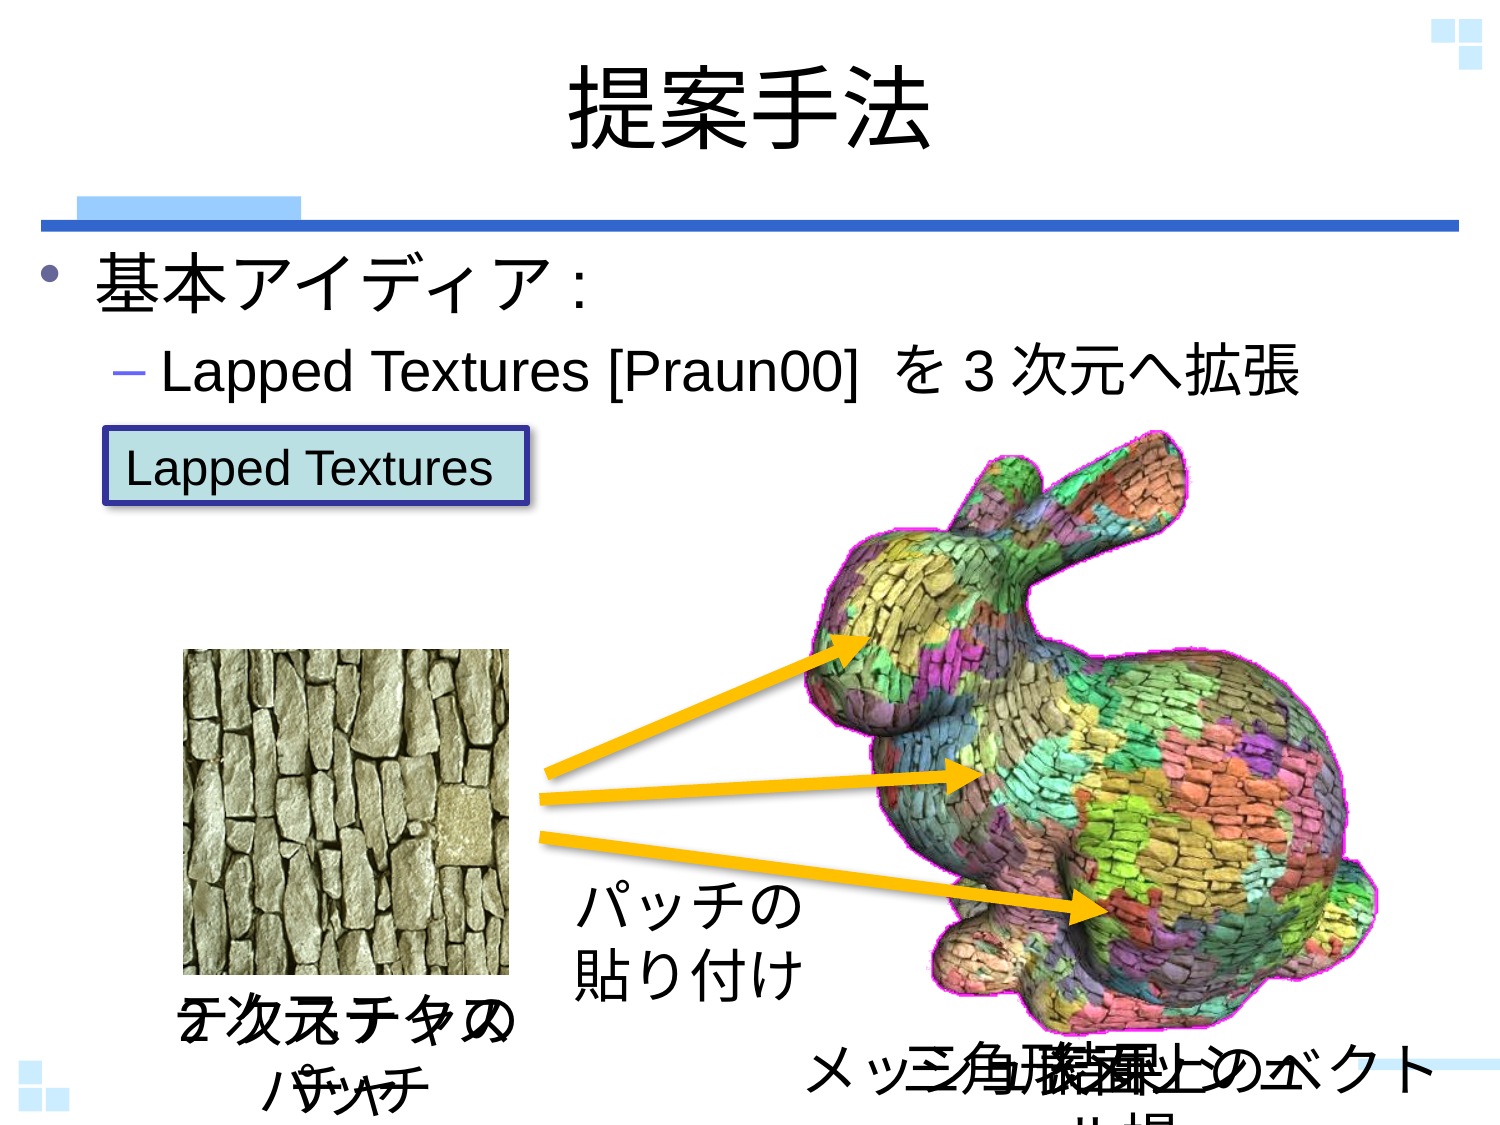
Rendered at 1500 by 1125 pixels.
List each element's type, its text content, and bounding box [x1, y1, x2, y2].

list 基本アイディア: Lapped Textures [Praun00] を3次元へ拡張 [23, 234, 1477, 1102]
text_box 結果 [983, 1058, 1232, 1110]
picture [183, 649, 509, 975]
text_box 2次元テクスチャ [121, 976, 572, 1125]
text_box Lapped Textures [105, 428, 528, 503]
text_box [539, 836, 1109, 913]
text_box パッチの貼り付け [546, 919, 776, 1017]
text_box メッシュ表面上のベクトル場 [758, 1025, 1484, 1125]
picture [783, 424, 1407, 1048]
text_box 三角形メッシュ [1232, 1058, 1354, 1110]
text_box 三角形メッシュ [859, 1058, 983, 1110]
title 提案手法 [23, 11, 1477, 200]
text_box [545, 636, 872, 772]
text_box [539, 774, 984, 800]
